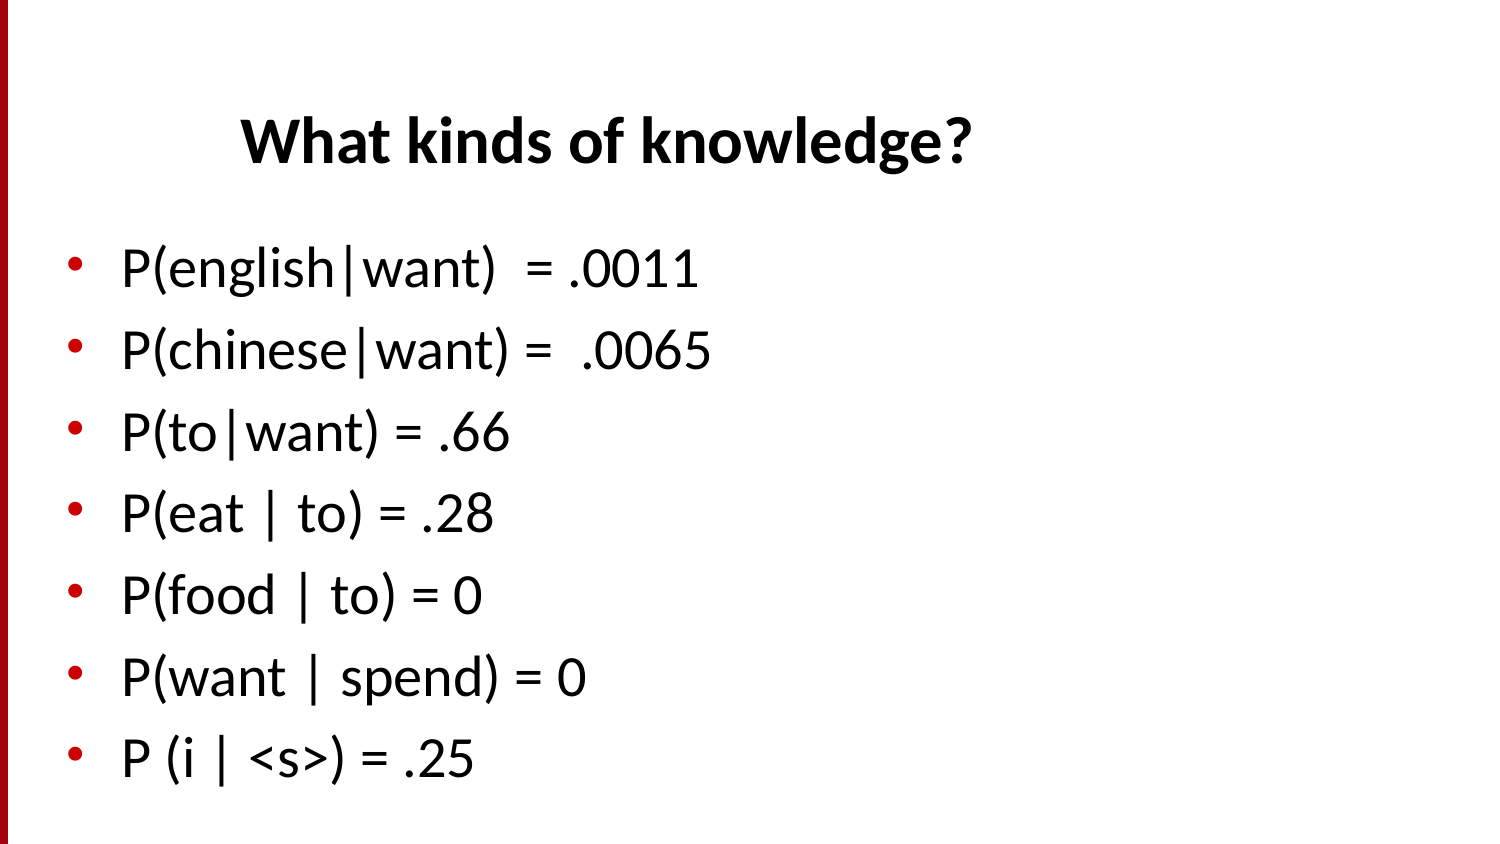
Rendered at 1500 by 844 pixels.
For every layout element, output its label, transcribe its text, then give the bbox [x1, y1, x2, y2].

title What kinds of knowledge? [225, 62, 1450, 185]
list P(english|want) = .0011 P(chinese|want) = .0065 P(to|want) = .66 P(eat | to) = .28 P(food | to) = 0 P(want | spend) = 0 P (i | <s>) = .25 [50, 221, 1450, 769]
